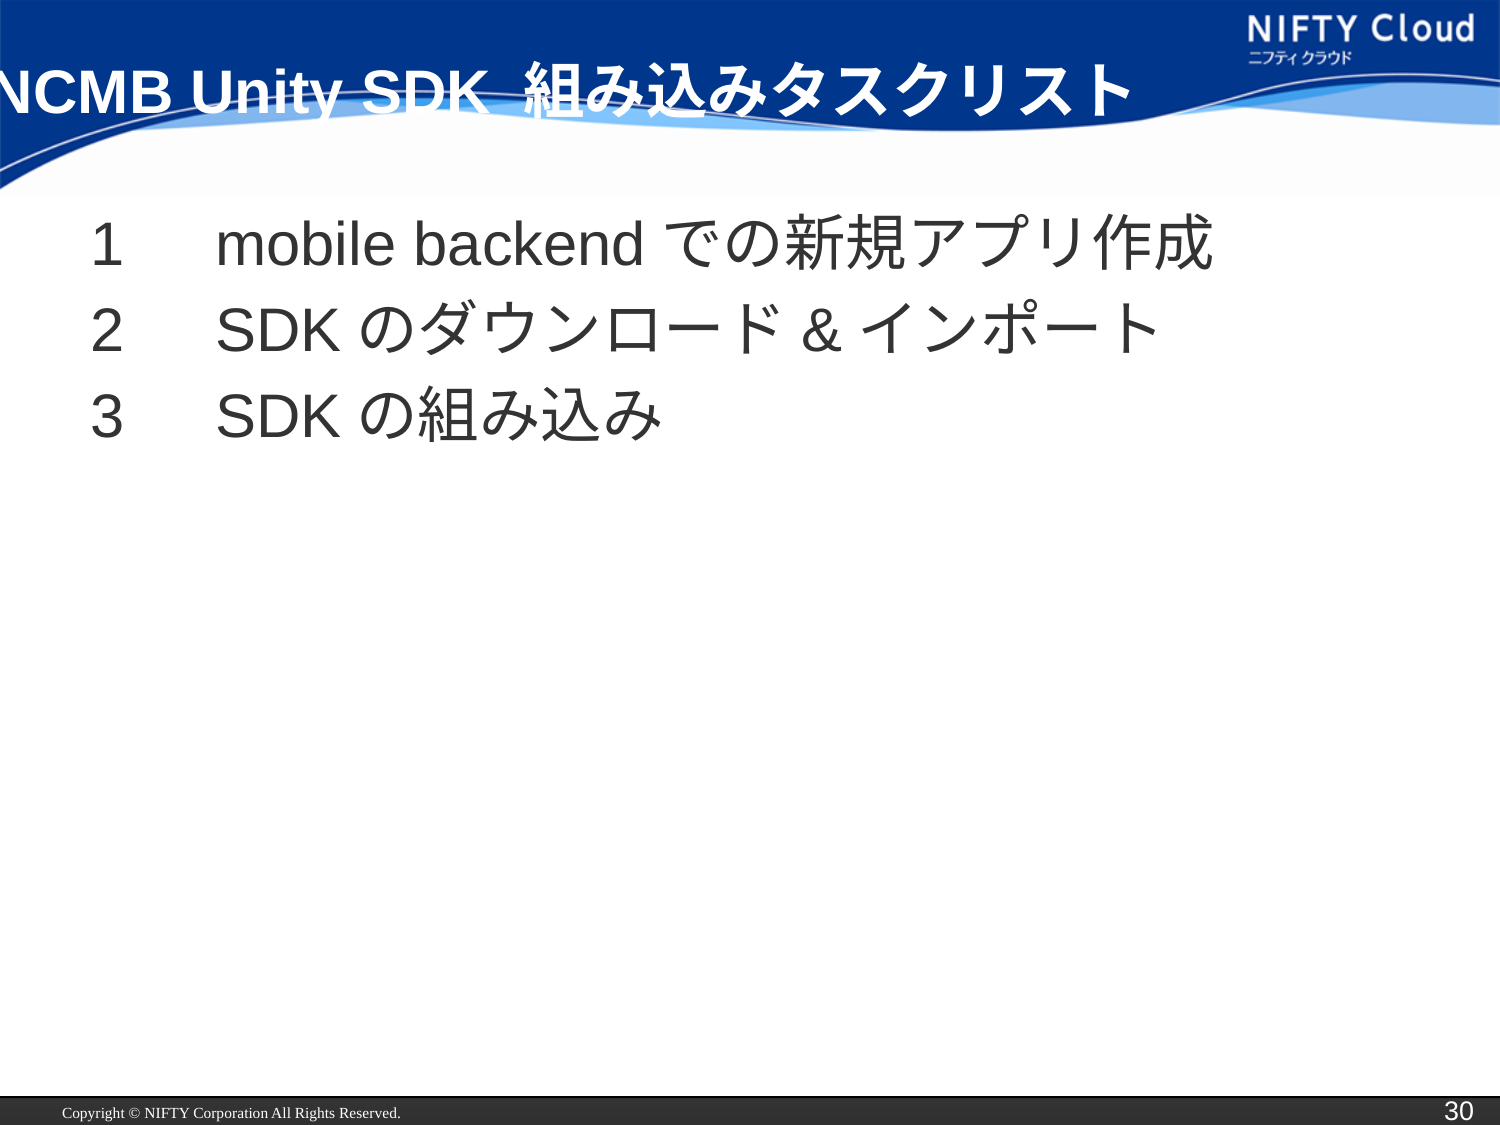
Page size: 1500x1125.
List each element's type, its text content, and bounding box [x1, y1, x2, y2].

title NCMB Unity SDK 組み込みタスクリスト [0, 45, 1500, 233]
list 1 mobile backendでの新規アプリ作成 2 SDKのダウンロード&インポート 3 SDKの組み込み [74, 196, 1426, 1006]
picture [0, 0, 1500, 45]
